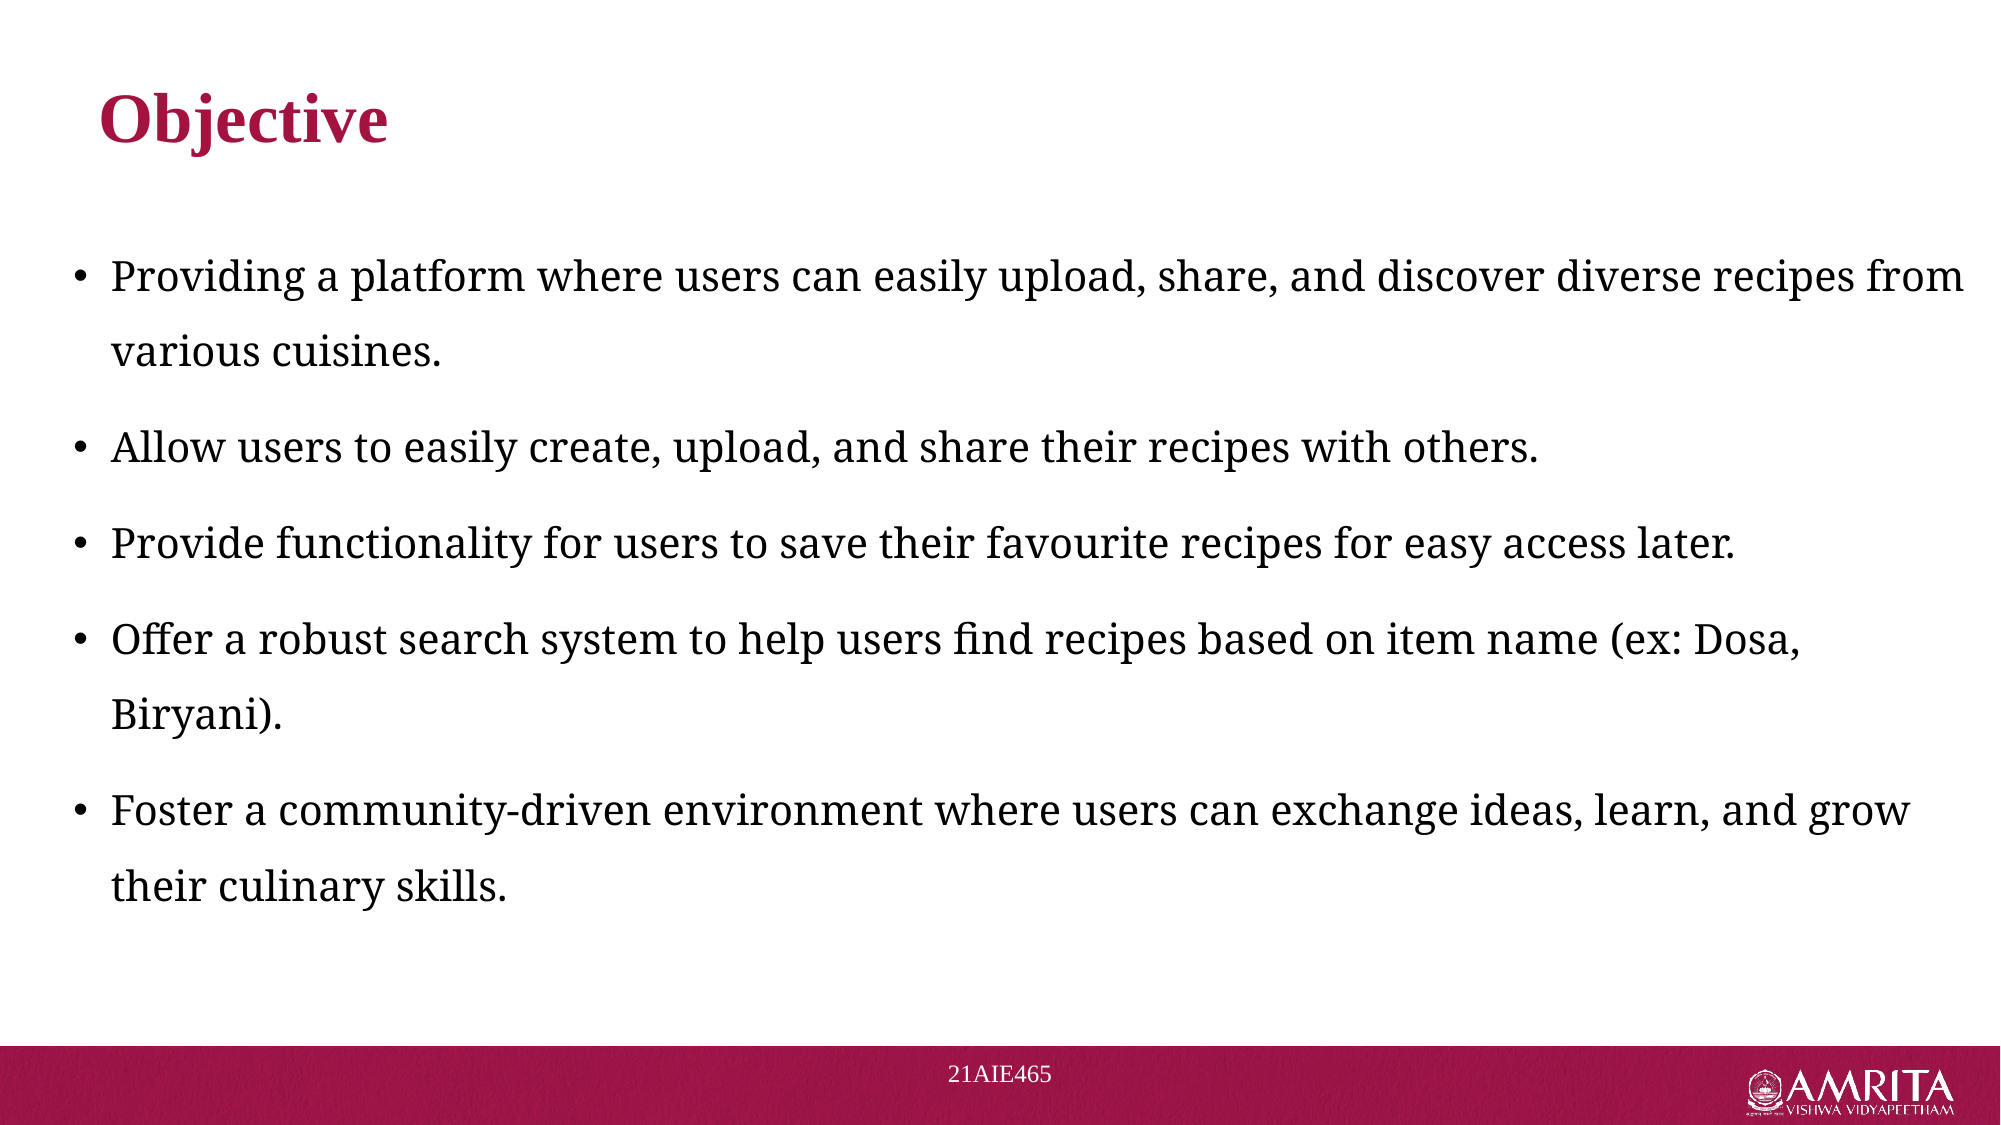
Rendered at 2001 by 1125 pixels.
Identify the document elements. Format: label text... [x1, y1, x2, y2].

list Providing a platform where users can easily upload, share, and discover diverse recipes from various cuisines. Allow users to easily create, upload, and share their recipes with others. Provide functionality for users to save their favourite recipes for easy access later. Offer a robust search system to help users find recipes based on item name (ex: Dosa, Biryani). Foster a community-driven environment where users can exchange ideas, learn, and grow their culinary skills. [58, 217, 1981, 960]
title Objective [83, 58, 1969, 181]
footer 21AIE465 [662, 1042, 1338, 1103]
picture [0, 1046, 2001, 1125]
